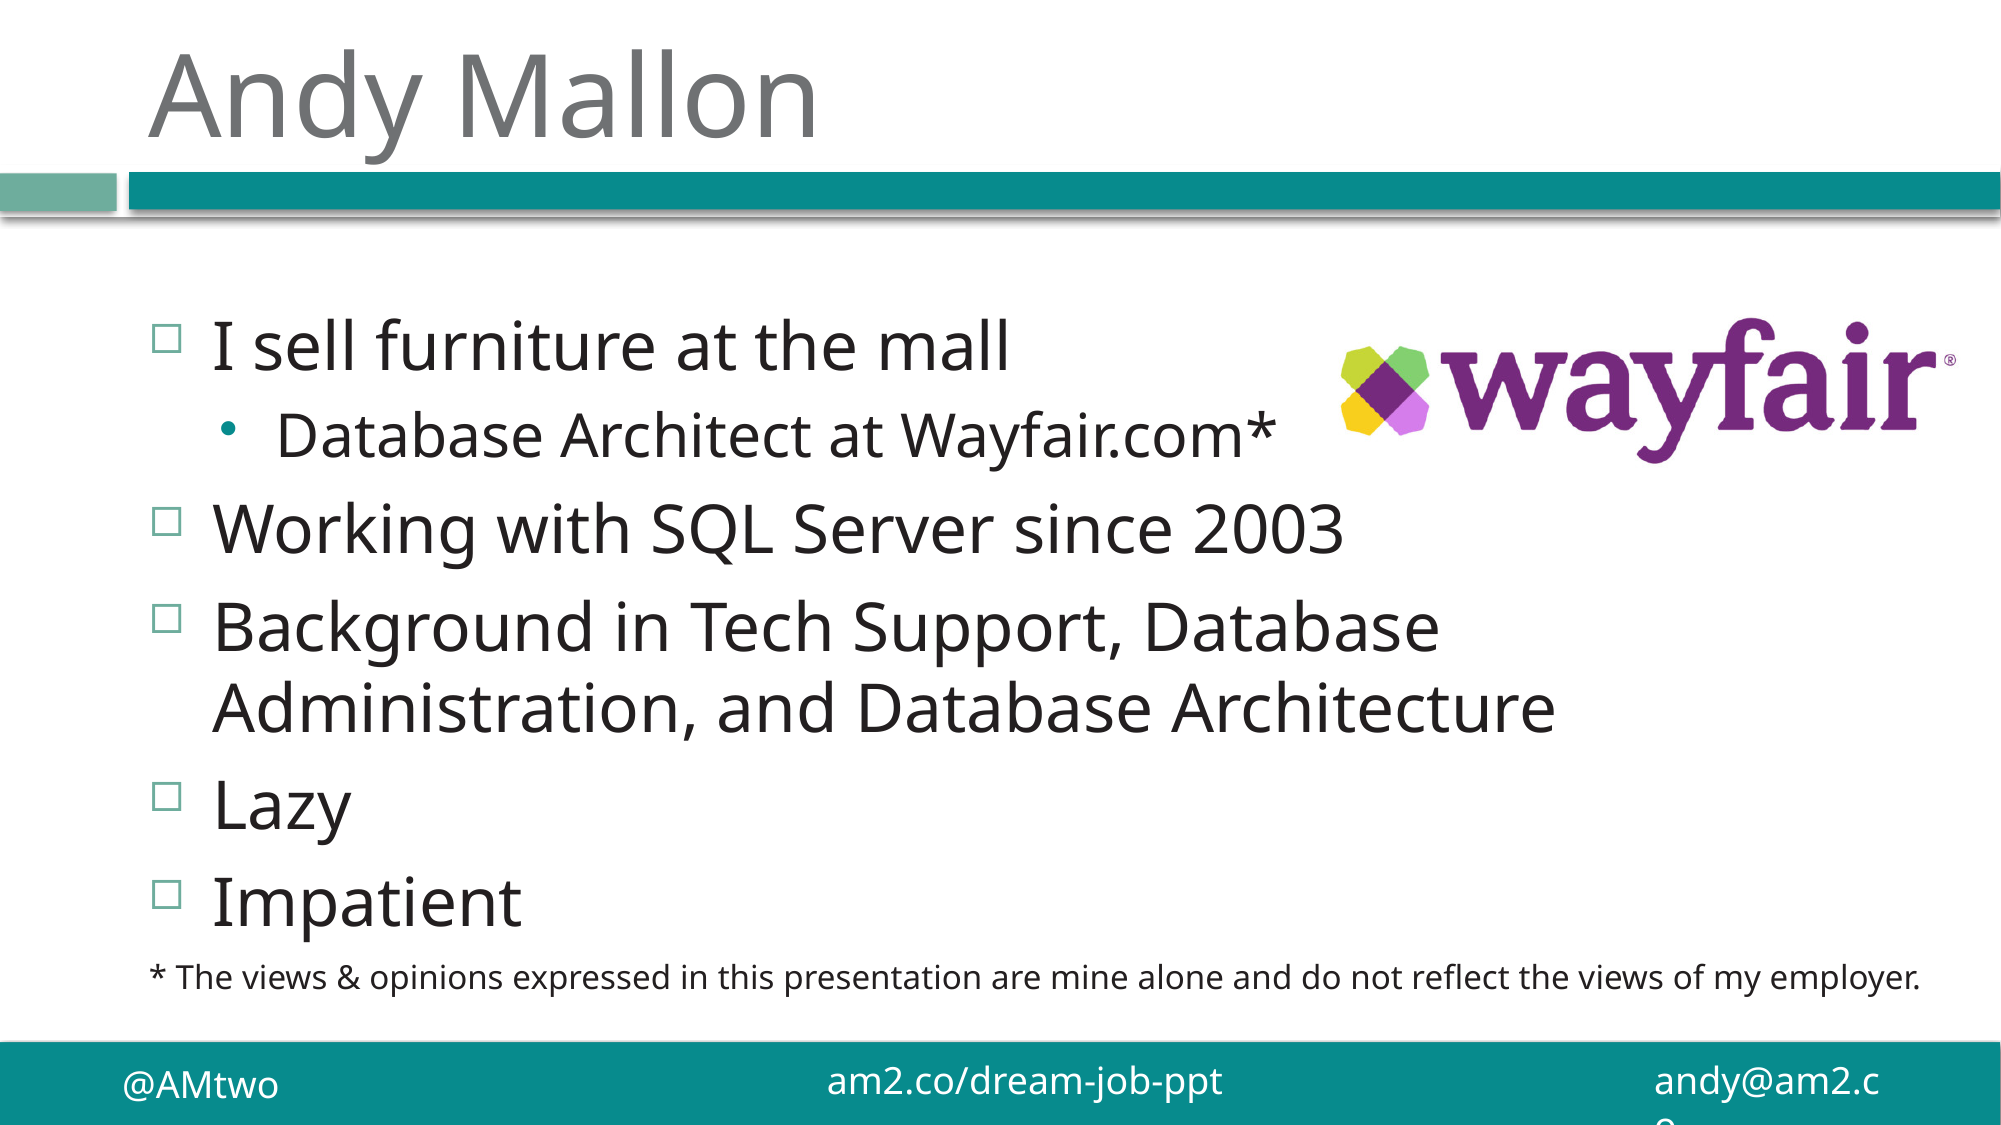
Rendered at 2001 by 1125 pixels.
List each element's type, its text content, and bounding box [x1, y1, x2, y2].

title Andy Mallon [133, 15, 1917, 169]
list I sell furniture at the mall Database Architect at Wayfair.com* Working with SQL Server since 2003 Background in Tech Support, Database Administration, and Database Architecture Lazy Impatient * The views & opinions expressed in this presentation are mine alone and do not reflect the views of my employer. [133, 295, 1952, 1028]
picture [1316, 305, 1971, 472]
